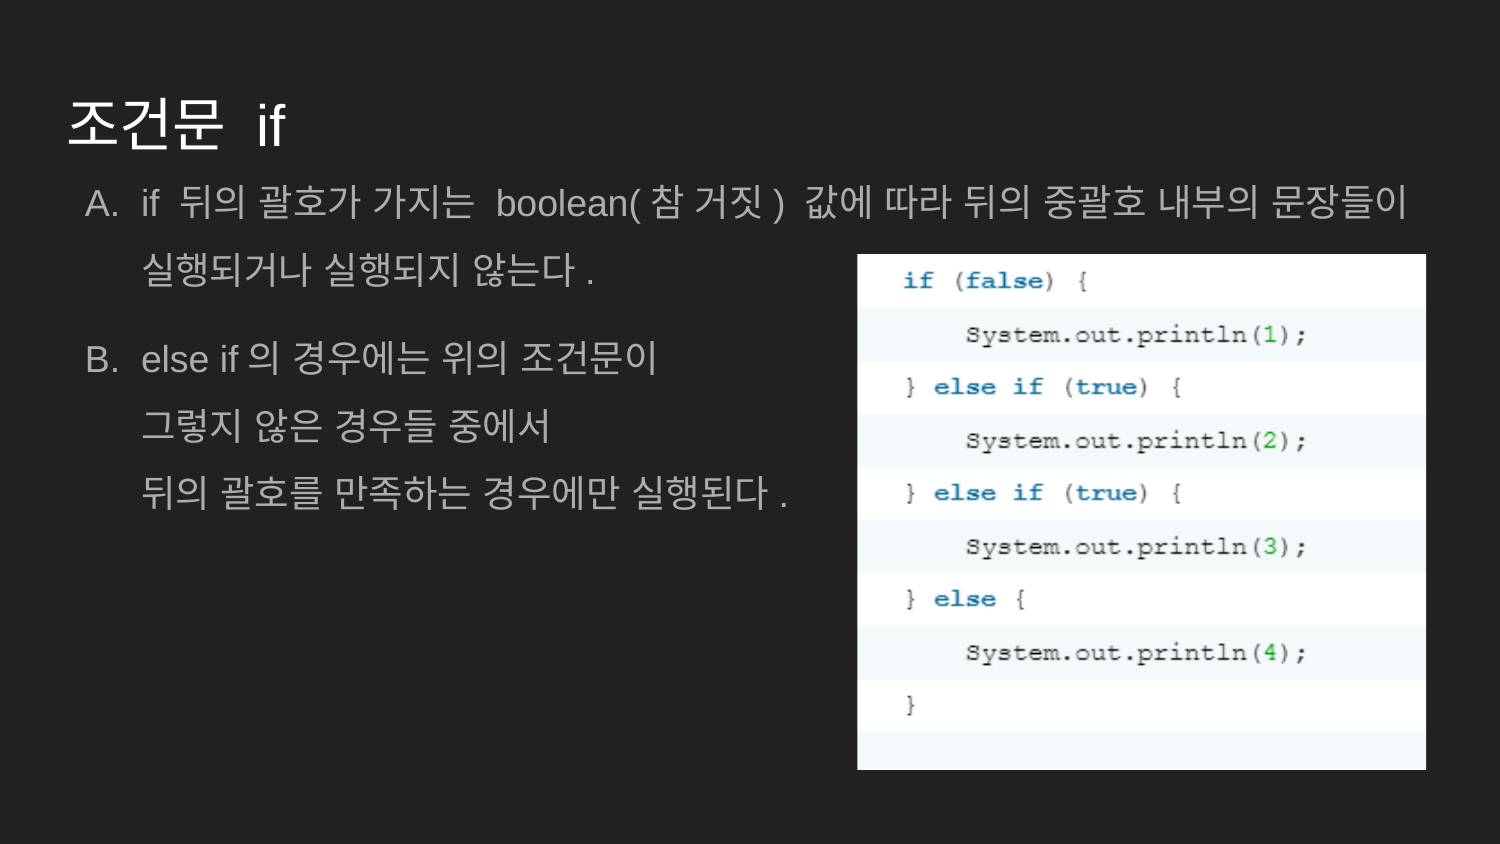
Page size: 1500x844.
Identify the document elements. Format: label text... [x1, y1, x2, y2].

picture [857, 253, 1427, 770]
list if 뒤의 괄호가 가지는 boolean(참 거짓) 값에 따라 뒤의 중괄호 내부의 문장들이 실행되거나 실행되지 않는다. else if의 경우에는 위의 조건문이 그렇지 않은 경우들 중에서 뒤의 괄호를 만족하는 경우에만 실행된다. [51, 141, 1449, 703]
title 조건문 if [51, 72, 1449, 141]
